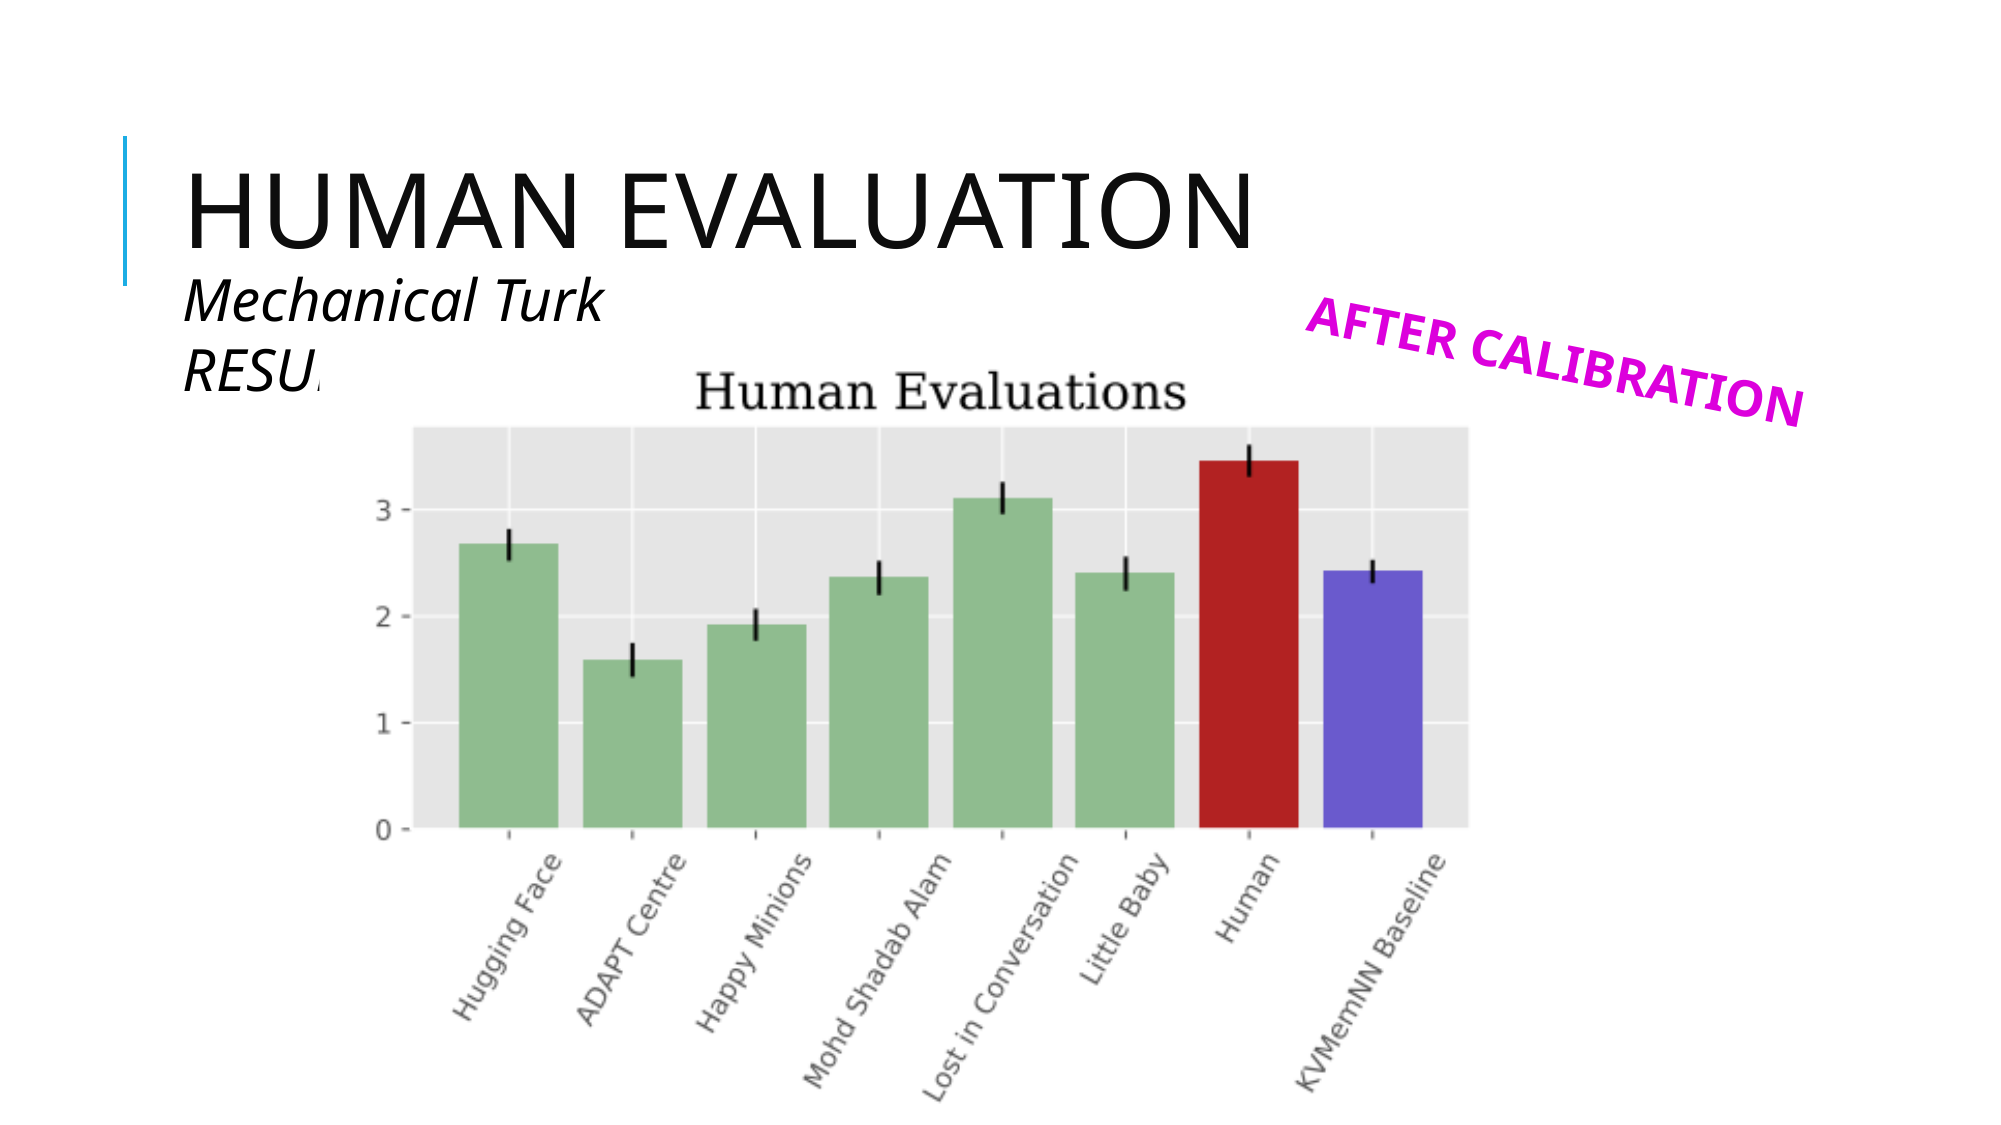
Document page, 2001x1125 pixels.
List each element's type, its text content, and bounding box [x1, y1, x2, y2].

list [319, 341, 1506, 1125]
text_box Mechanical Turk RESULTS [167, 256, 833, 411]
text_box AFTER CALIBRATION [1289, 271, 1879, 460]
title Human Evaluation [168, 96, 1763, 342]
